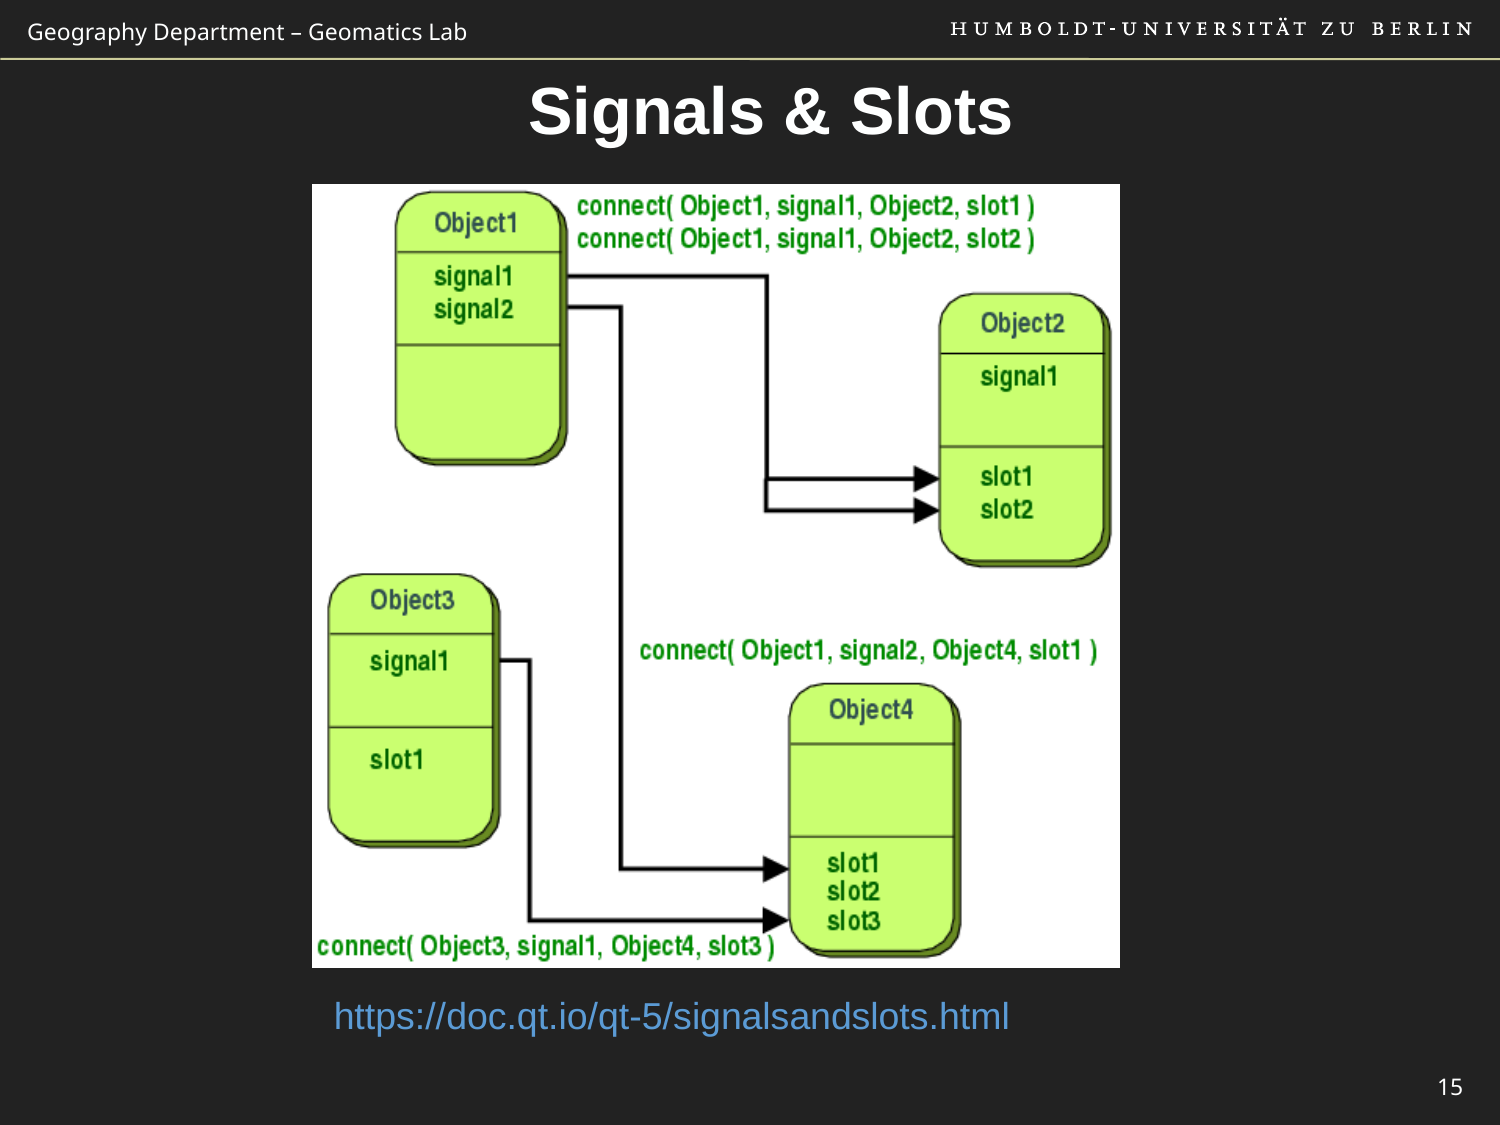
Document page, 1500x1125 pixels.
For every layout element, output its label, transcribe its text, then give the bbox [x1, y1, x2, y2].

title Signals & Slots [0, 60, 1499, 138]
picture [312, 184, 1120, 968]
text_box https://doc.qt.io/qt-5/signalsandslots.html [318, 984, 1026, 1044]
